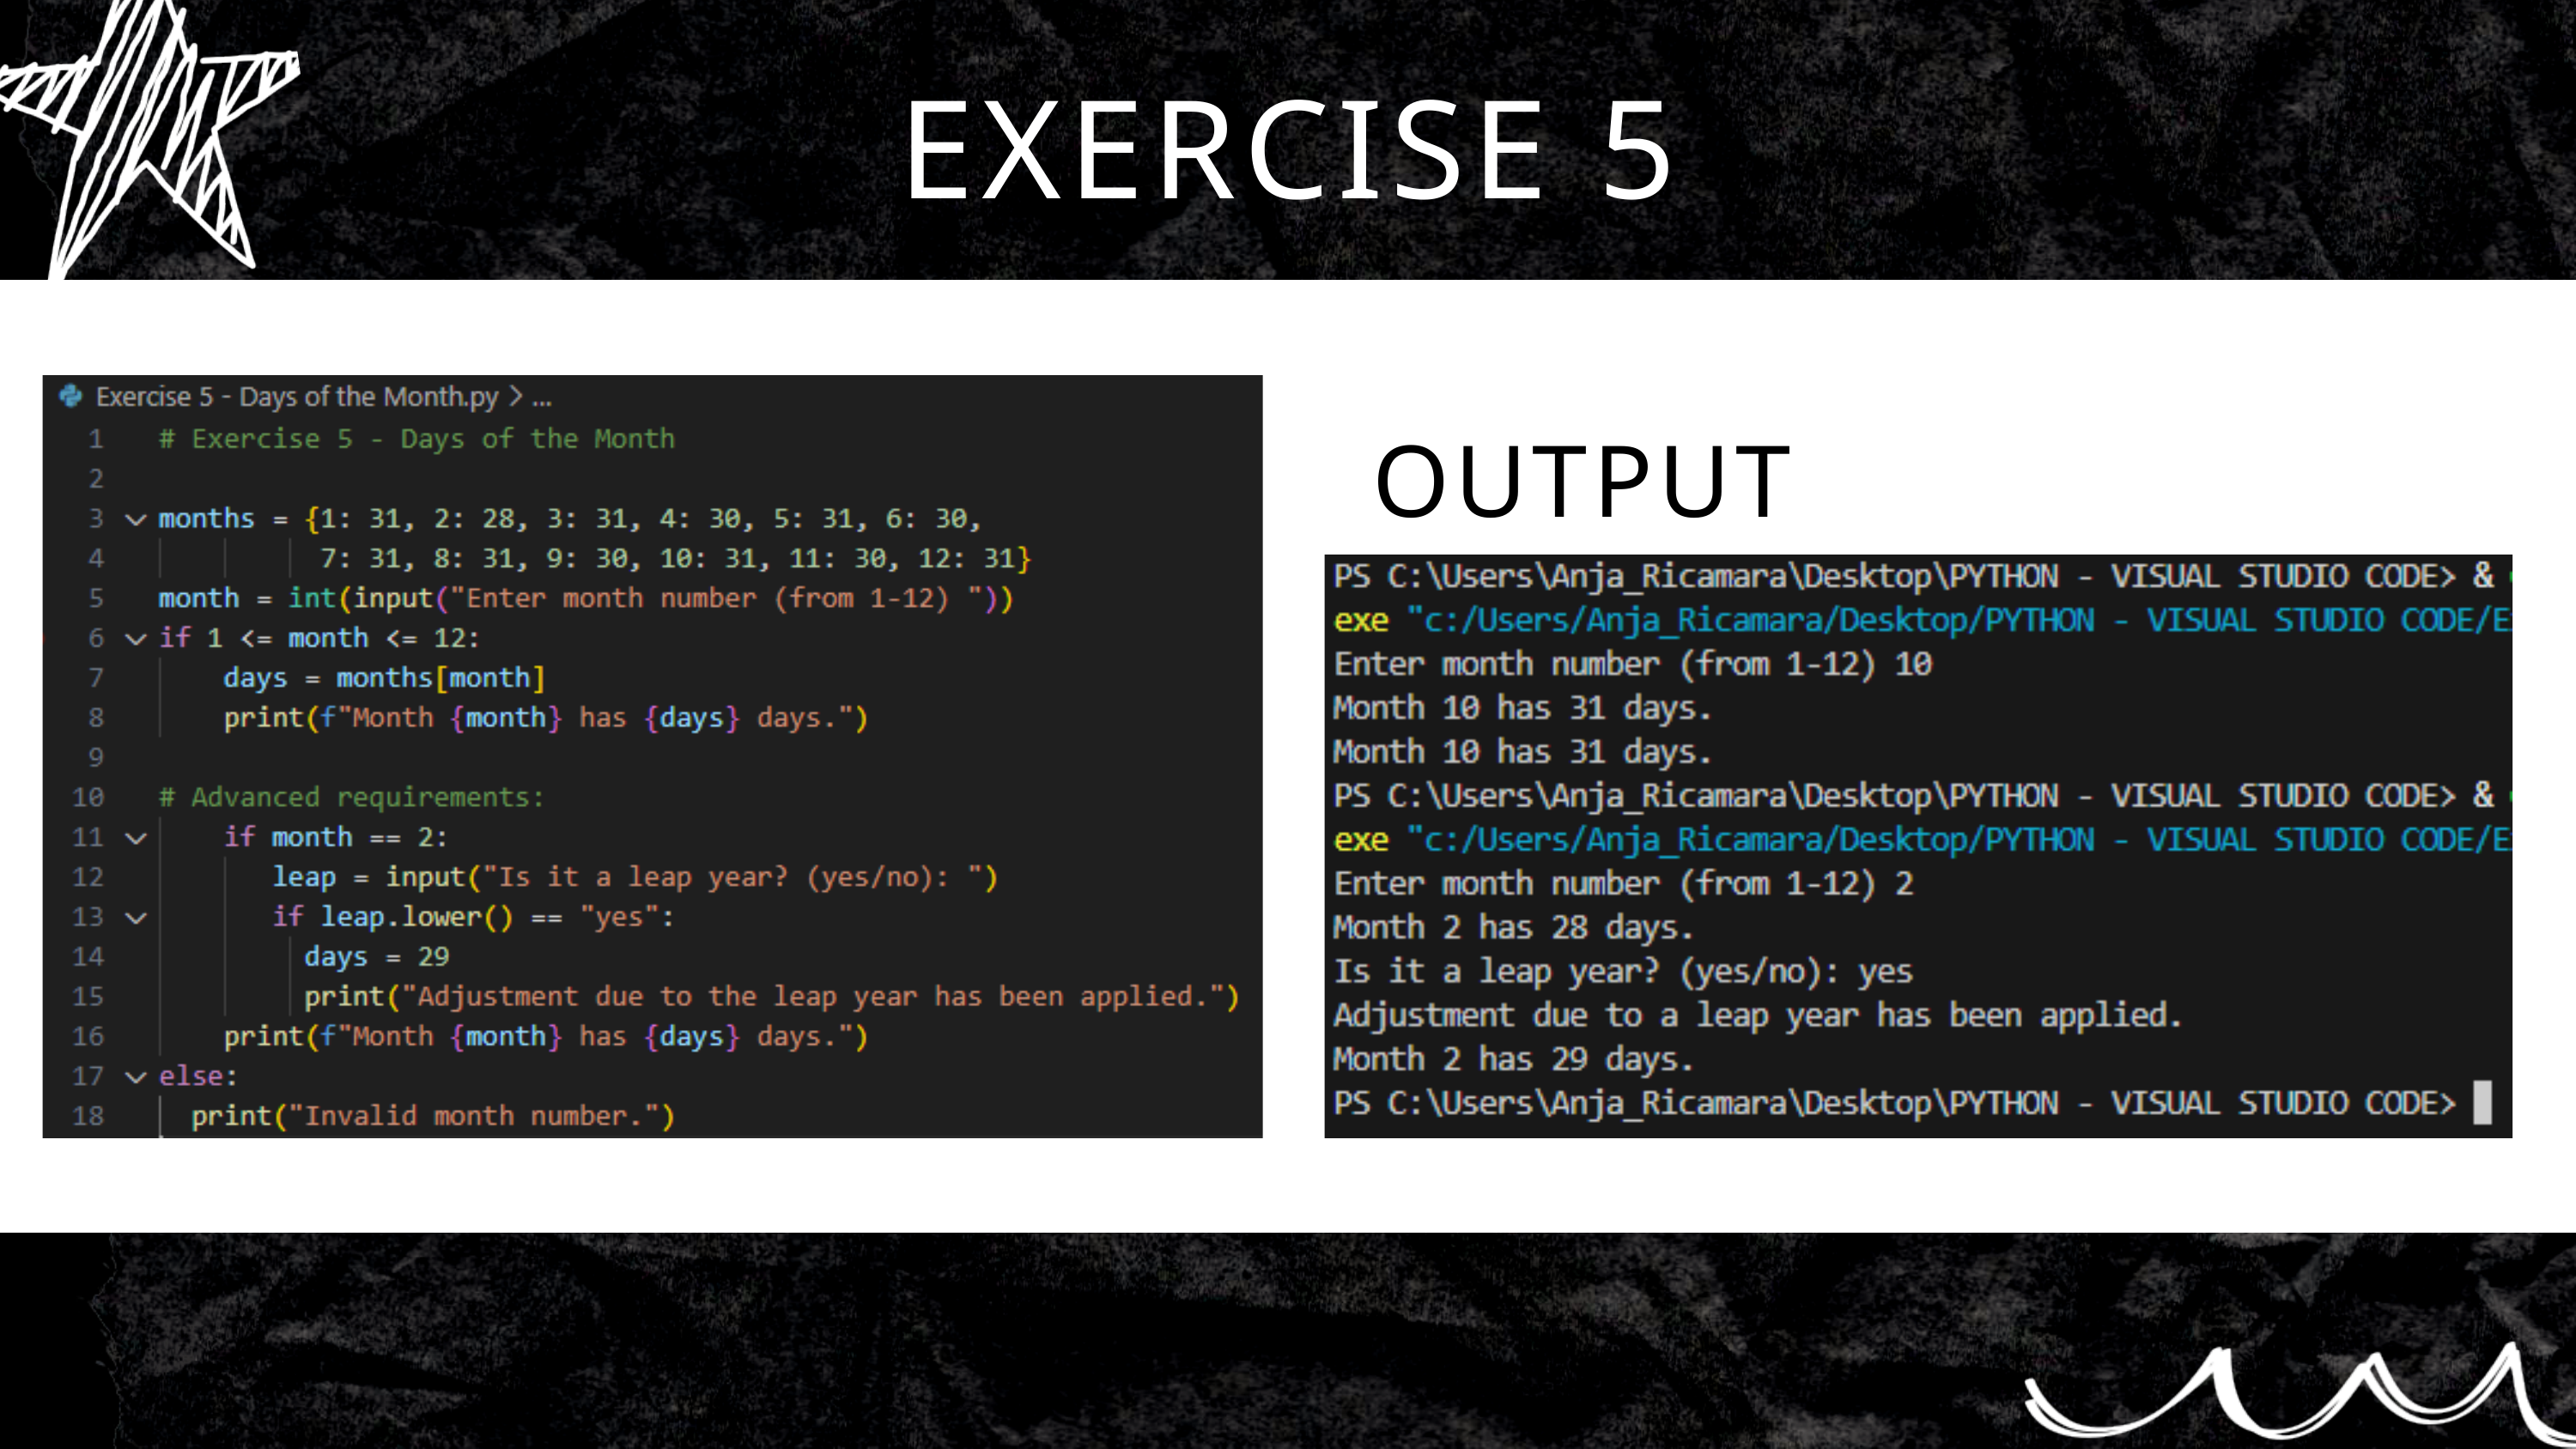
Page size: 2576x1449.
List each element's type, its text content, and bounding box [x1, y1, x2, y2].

text_box [0, 0, 326, 276]
text_box [224, 0, 2576, 276]
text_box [0, 280, 2576, 1234]
text_box [0, 1243, 2576, 1449]
text_box EXERCISE 5 [595, 78, 1980, 227]
text_box [0, 237, 6, 276]
text_box [2024, 1340, 2576, 1449]
